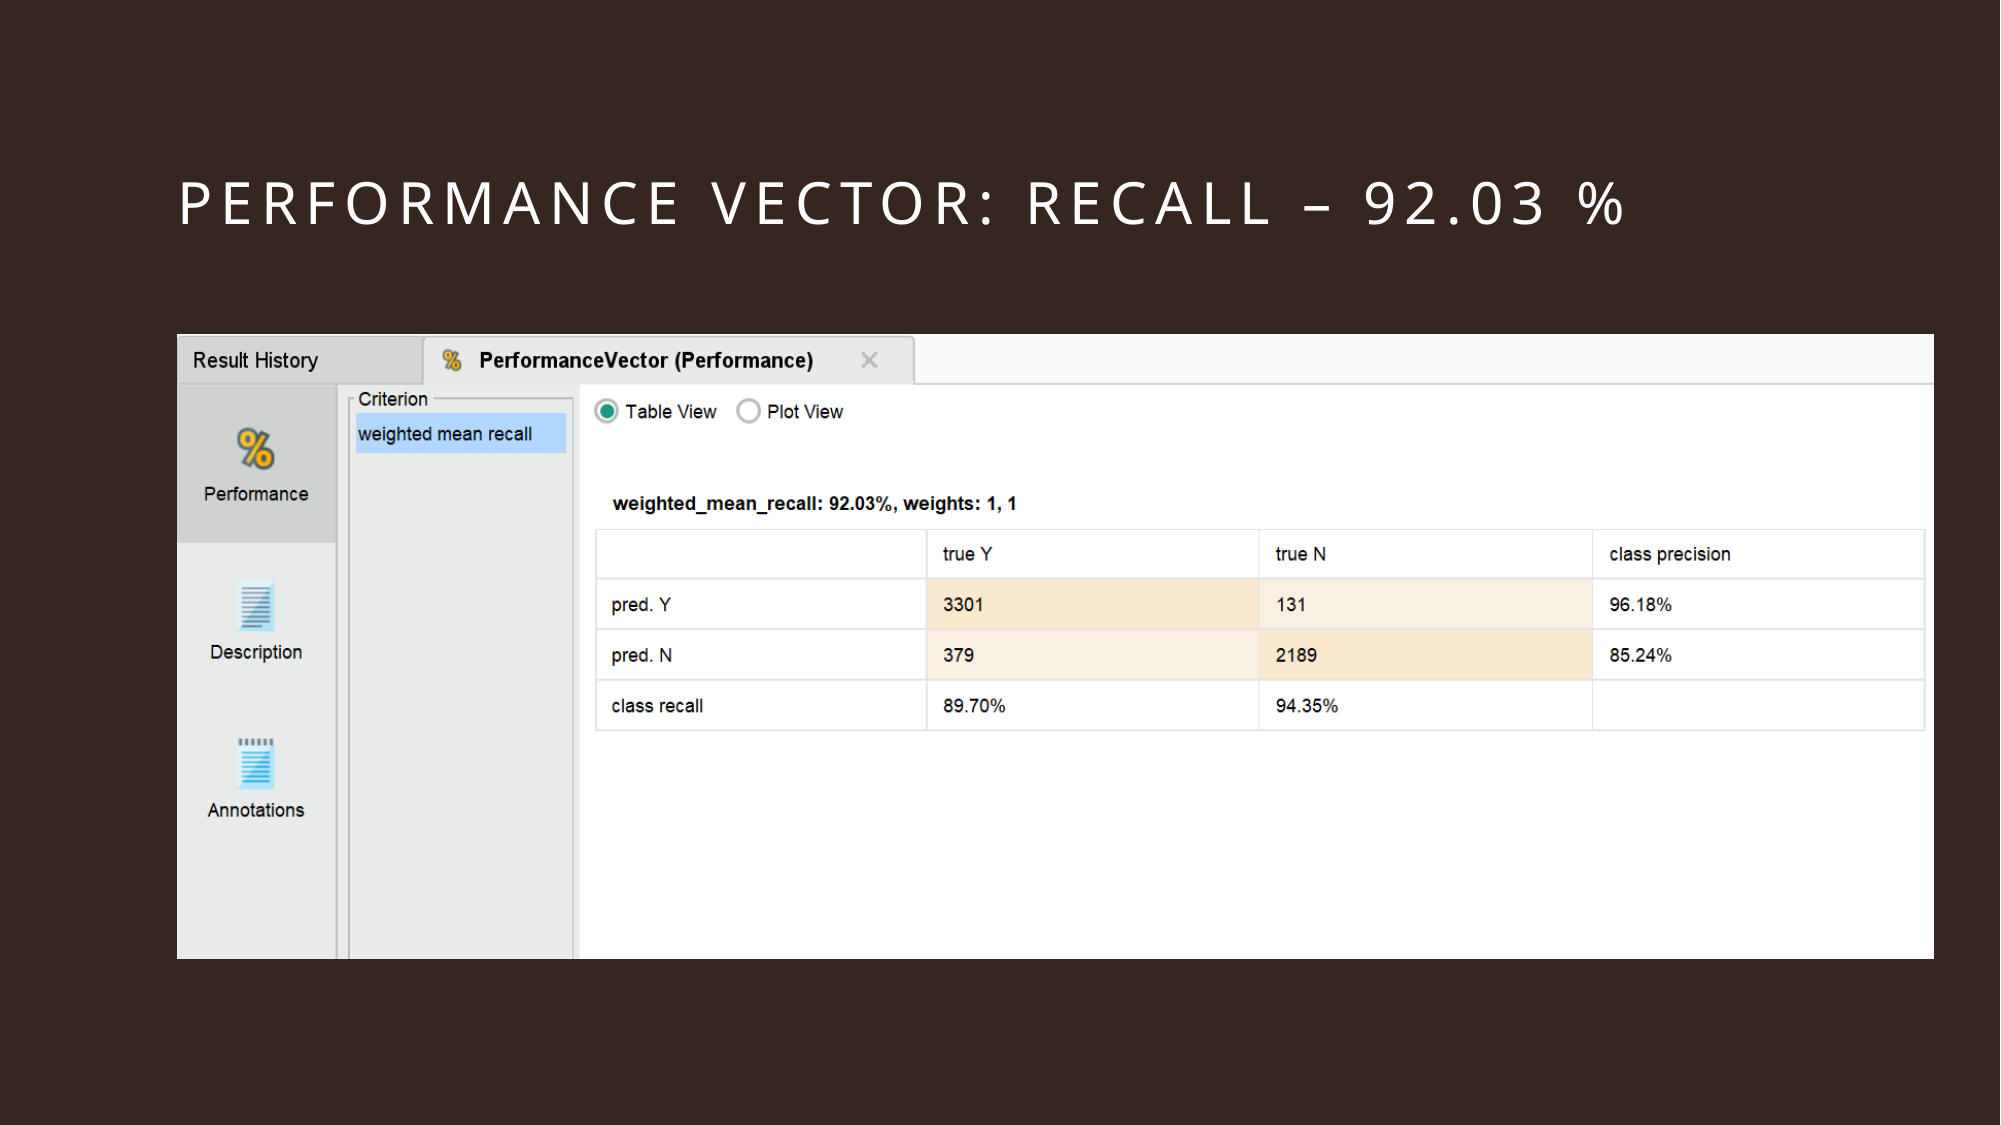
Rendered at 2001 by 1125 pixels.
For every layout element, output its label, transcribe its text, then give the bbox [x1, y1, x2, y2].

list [176, 333, 1934, 960]
title PERFORMANCE VECTOR: RECALL – 92.03 % [177, 165, 1822, 274]
